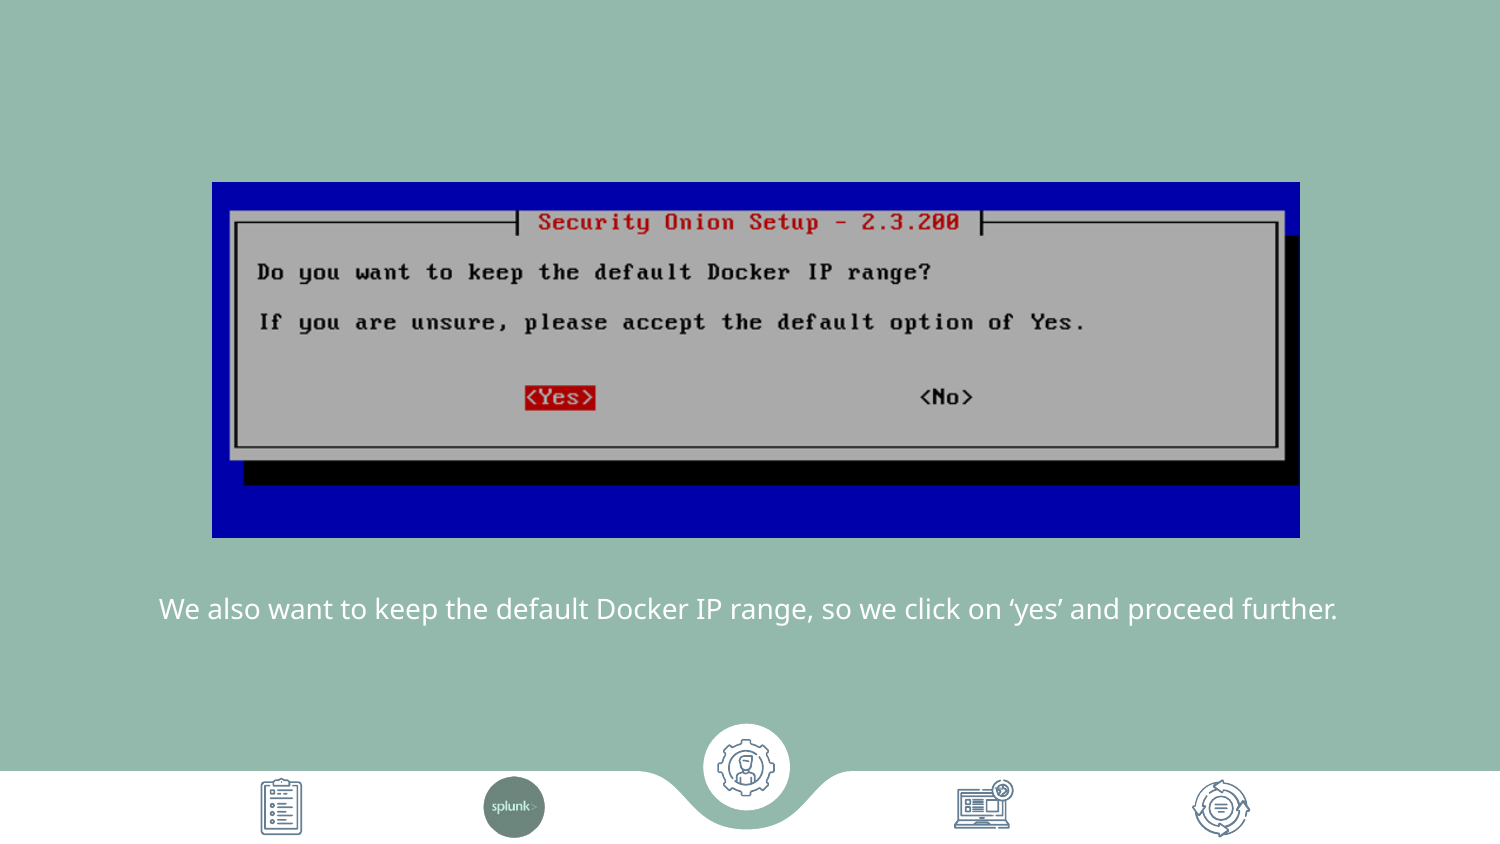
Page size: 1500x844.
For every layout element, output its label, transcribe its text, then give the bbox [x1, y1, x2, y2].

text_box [260, 777, 302, 836]
text_box [702, 722, 792, 801]
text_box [717, 780, 776, 833]
picture [212, 182, 1300, 538]
picture [469, 765, 559, 844]
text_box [717, 738, 775, 797]
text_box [1191, 779, 1251, 838]
text_box a [0, 769, 469, 844]
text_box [954, 779, 1014, 829]
list We also want to keep the default Docker IP range, so we click on ‘yes’ and proceed further. [120, 587, 1378, 709]
text_box a [559, 769, 1500, 844]
